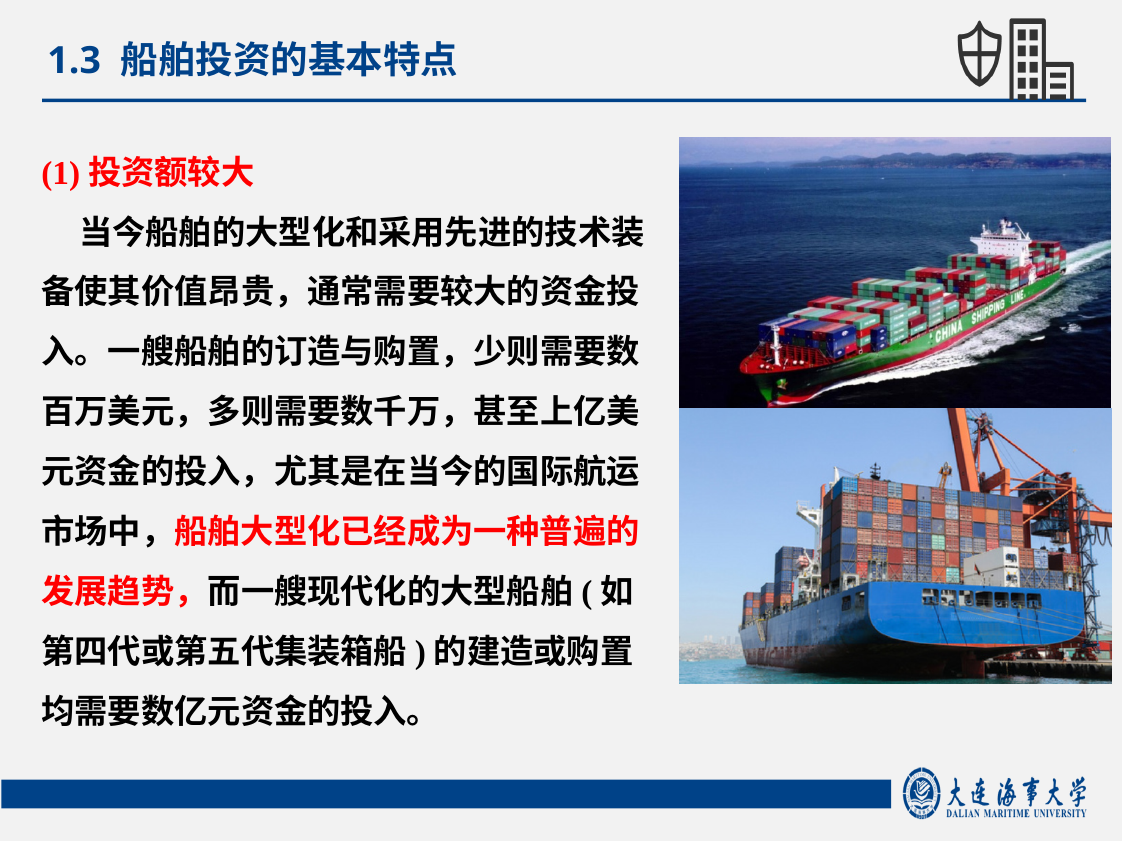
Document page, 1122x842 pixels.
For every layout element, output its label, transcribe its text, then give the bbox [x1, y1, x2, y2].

picture [957, 18, 1074, 100]
picture [678, 137, 1112, 684]
picture [902, 767, 1087, 820]
text_box 1.3 船舶投资的基本特点 [36, 30, 470, 87]
text_box (1)投资额较大 当今船舶的大型化和采用先进的技术装备使其价值昂贵，通常需要较大的资金投入。一艘船舶的订造与购置，少则需要数百万美元，多则需要数千万，甚至上亿美元资金的投入，尤其是在当今的国际航运市场中，船舶大型化已经成为一种普遍的发展趋势，而一艘现代化的大型船舶(如第四代或第五代集装箱船)的建造或购置均需要数亿元资金的投入。 [30, 125, 668, 736]
